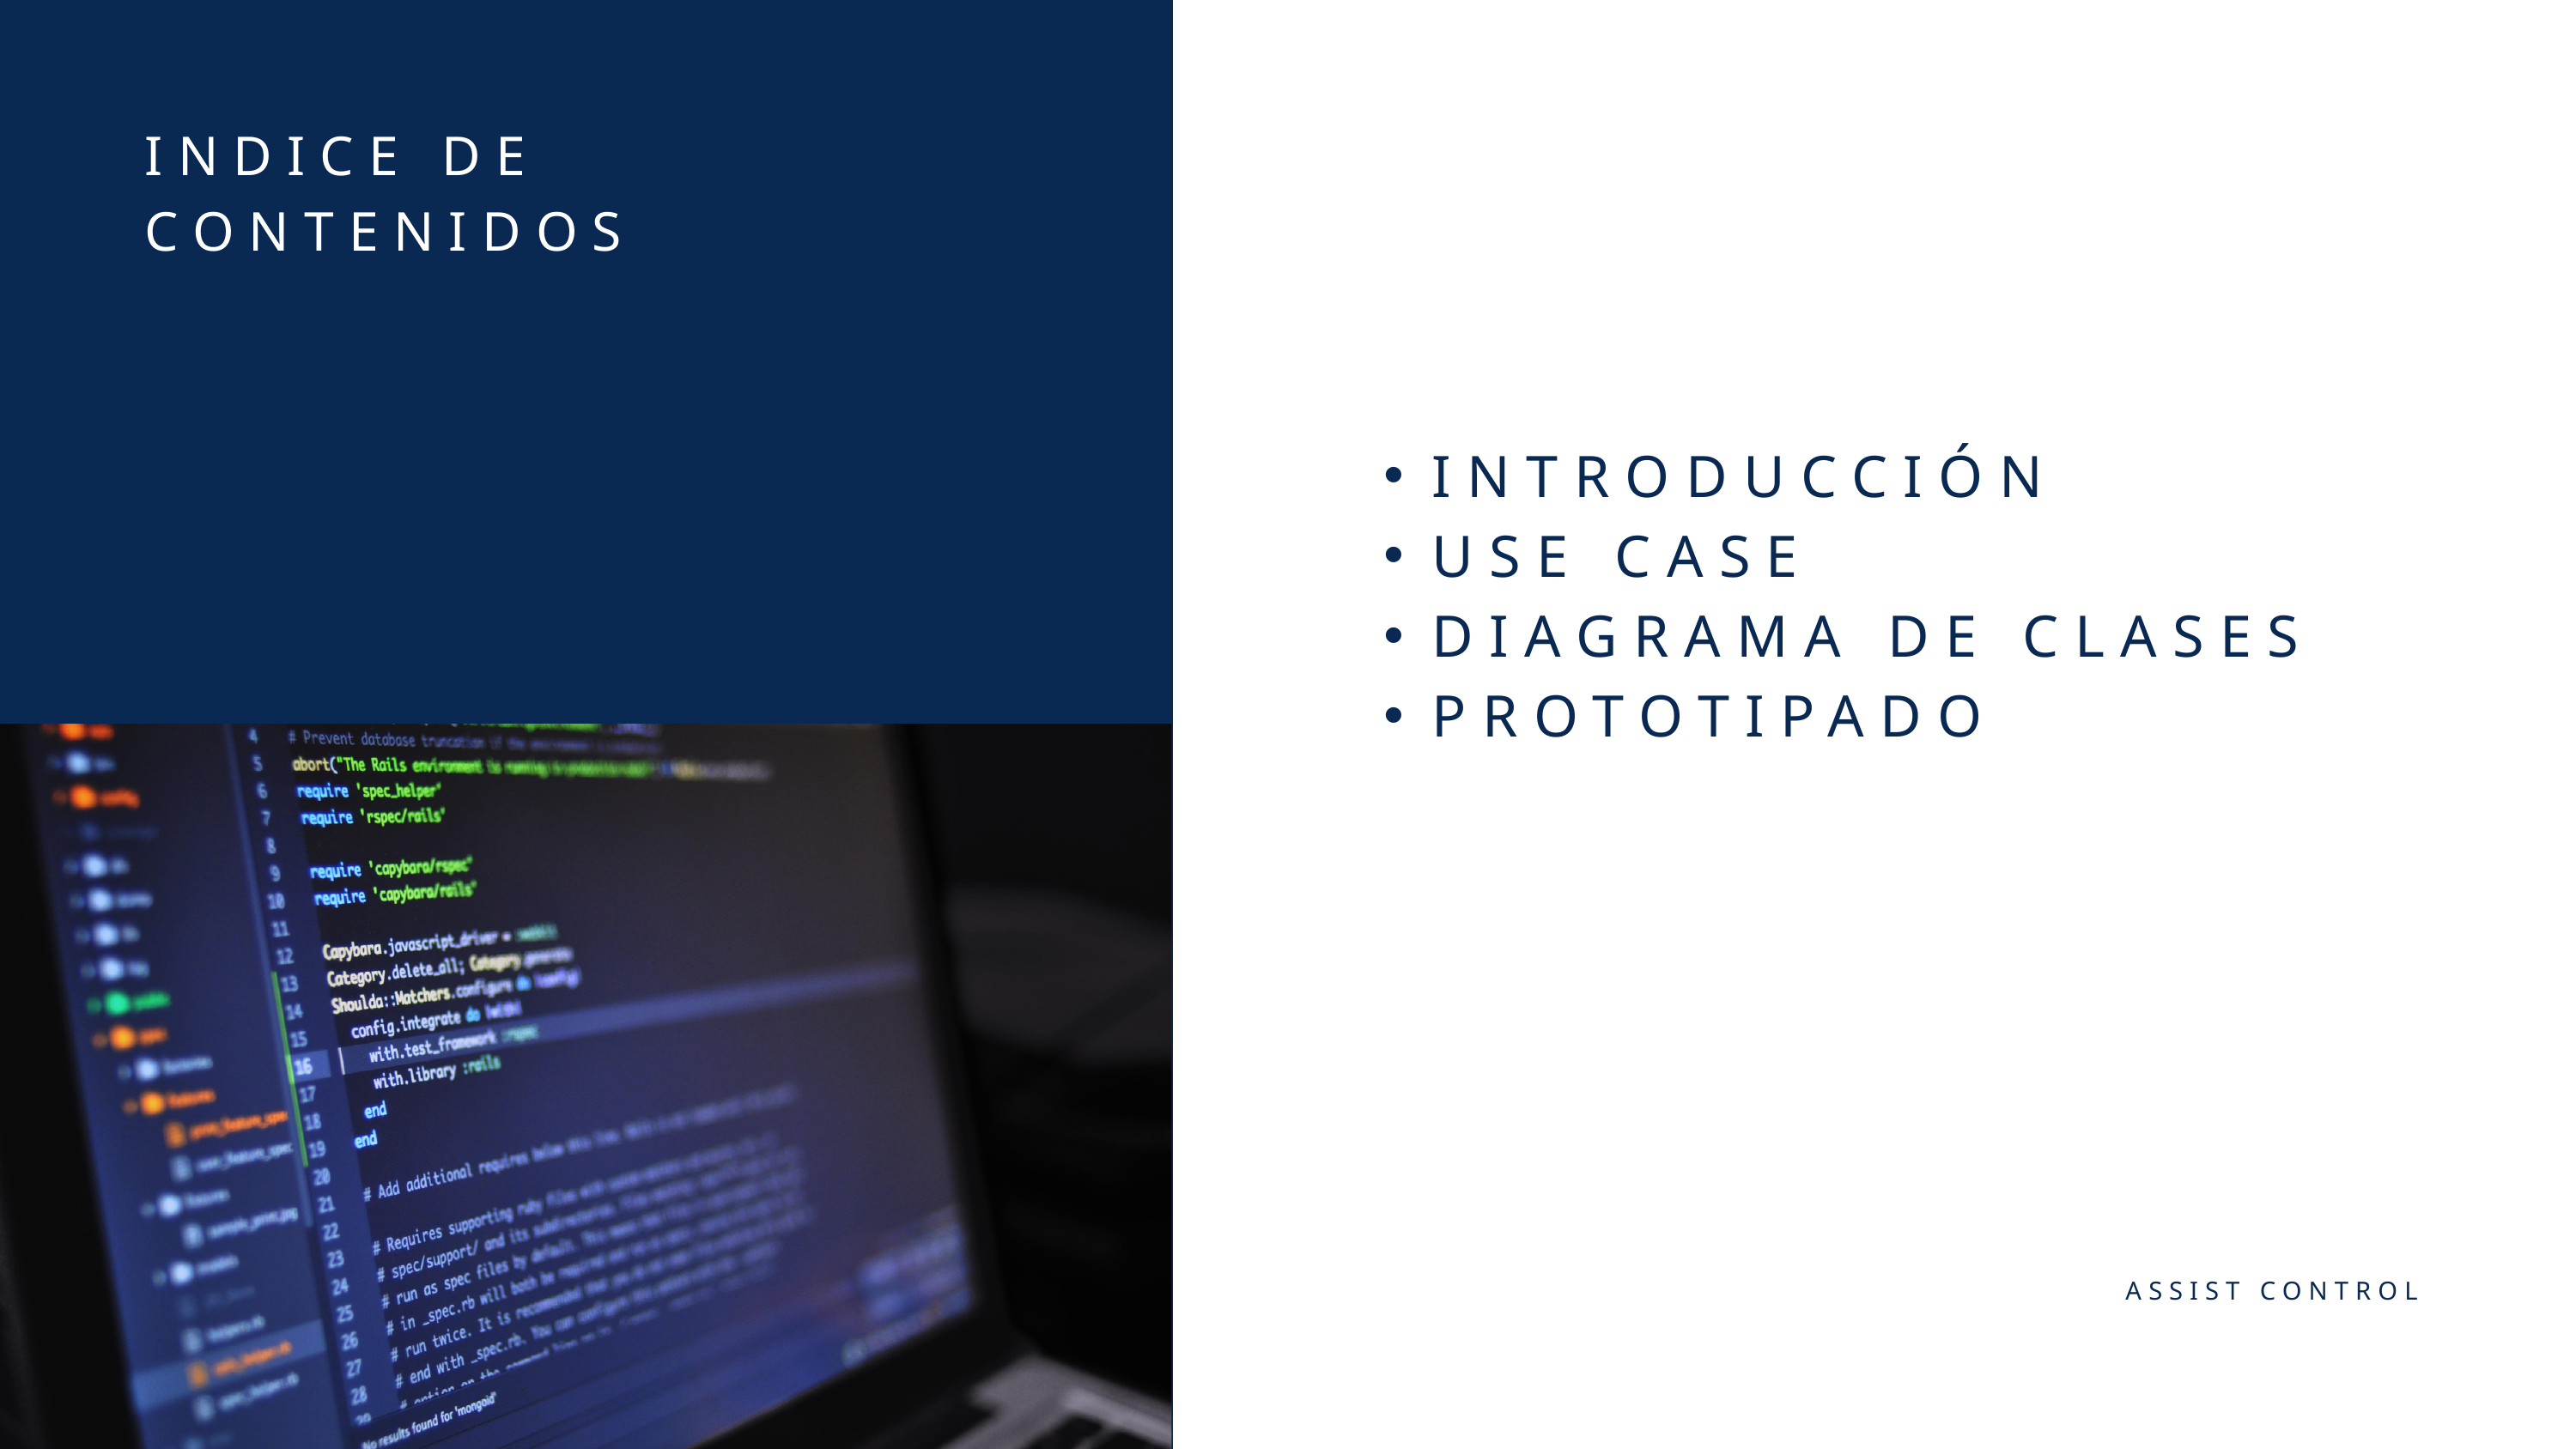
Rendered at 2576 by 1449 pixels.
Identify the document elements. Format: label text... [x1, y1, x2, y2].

text_box INDICE DE CONTENIDOS [144, 111, 670, 262]
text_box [0, 724, 1168, 1449]
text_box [1172, 0, 2576, 1449]
